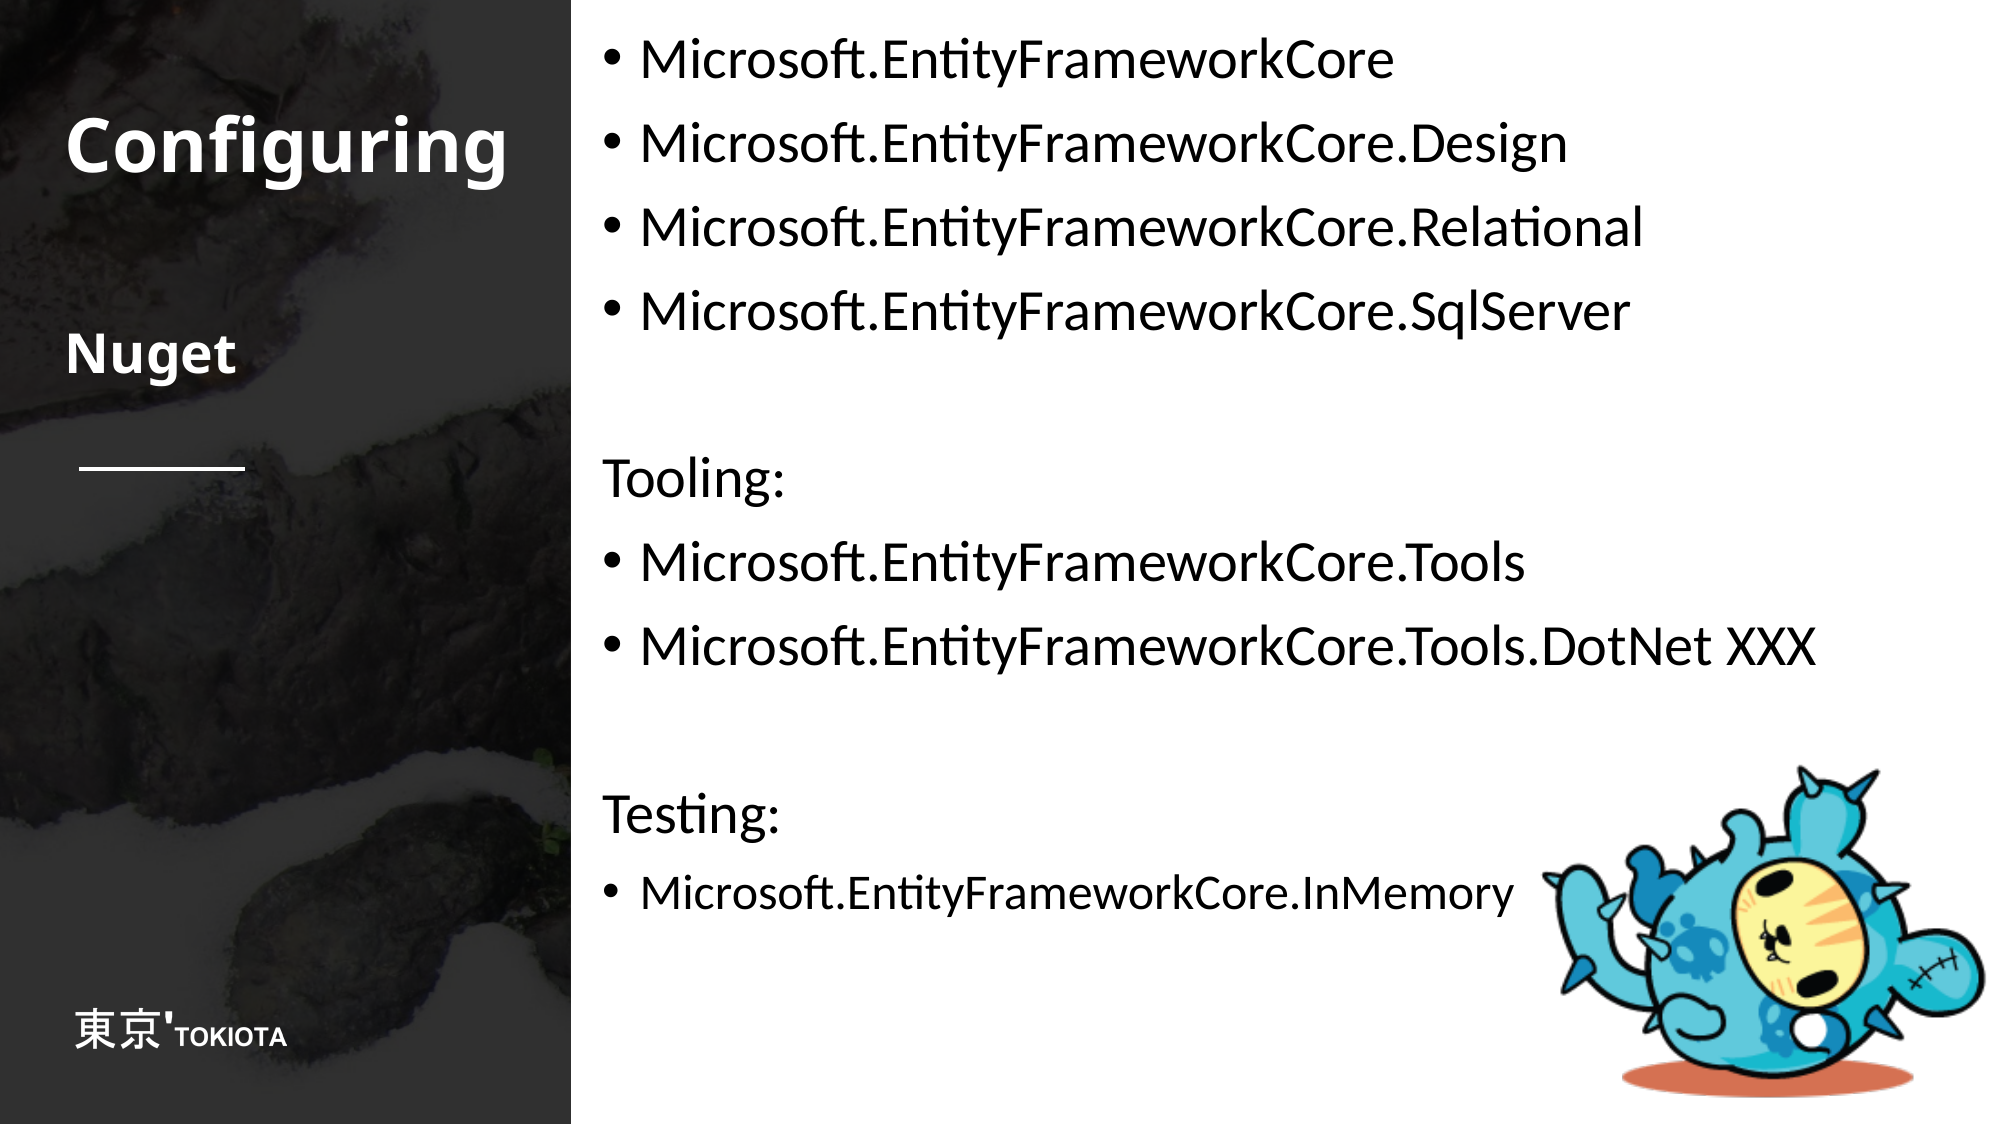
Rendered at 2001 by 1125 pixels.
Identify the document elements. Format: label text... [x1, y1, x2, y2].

list Nuget [50, 231, 513, 450]
list Configuring [50, 99, 575, 225]
picture [1512, 506, 2000, 1123]
picture [75, 1007, 287, 1050]
text_box Microsoft.EntityFrameworkCore Microsoft.EntityFrameworkCore.Design Microsoft.EntityFrameworkCore.Relational Microsoft.EntityFrameworkCore.SqlServer Tooling: Microsoft.EntityFrameworkCore.Tools Microsoft.EntityFrameworkCore.Tools.DotNet XXX Testing: Microsoft.EntityFrameworkCore.InMemory [587, 21, 1938, 953]
